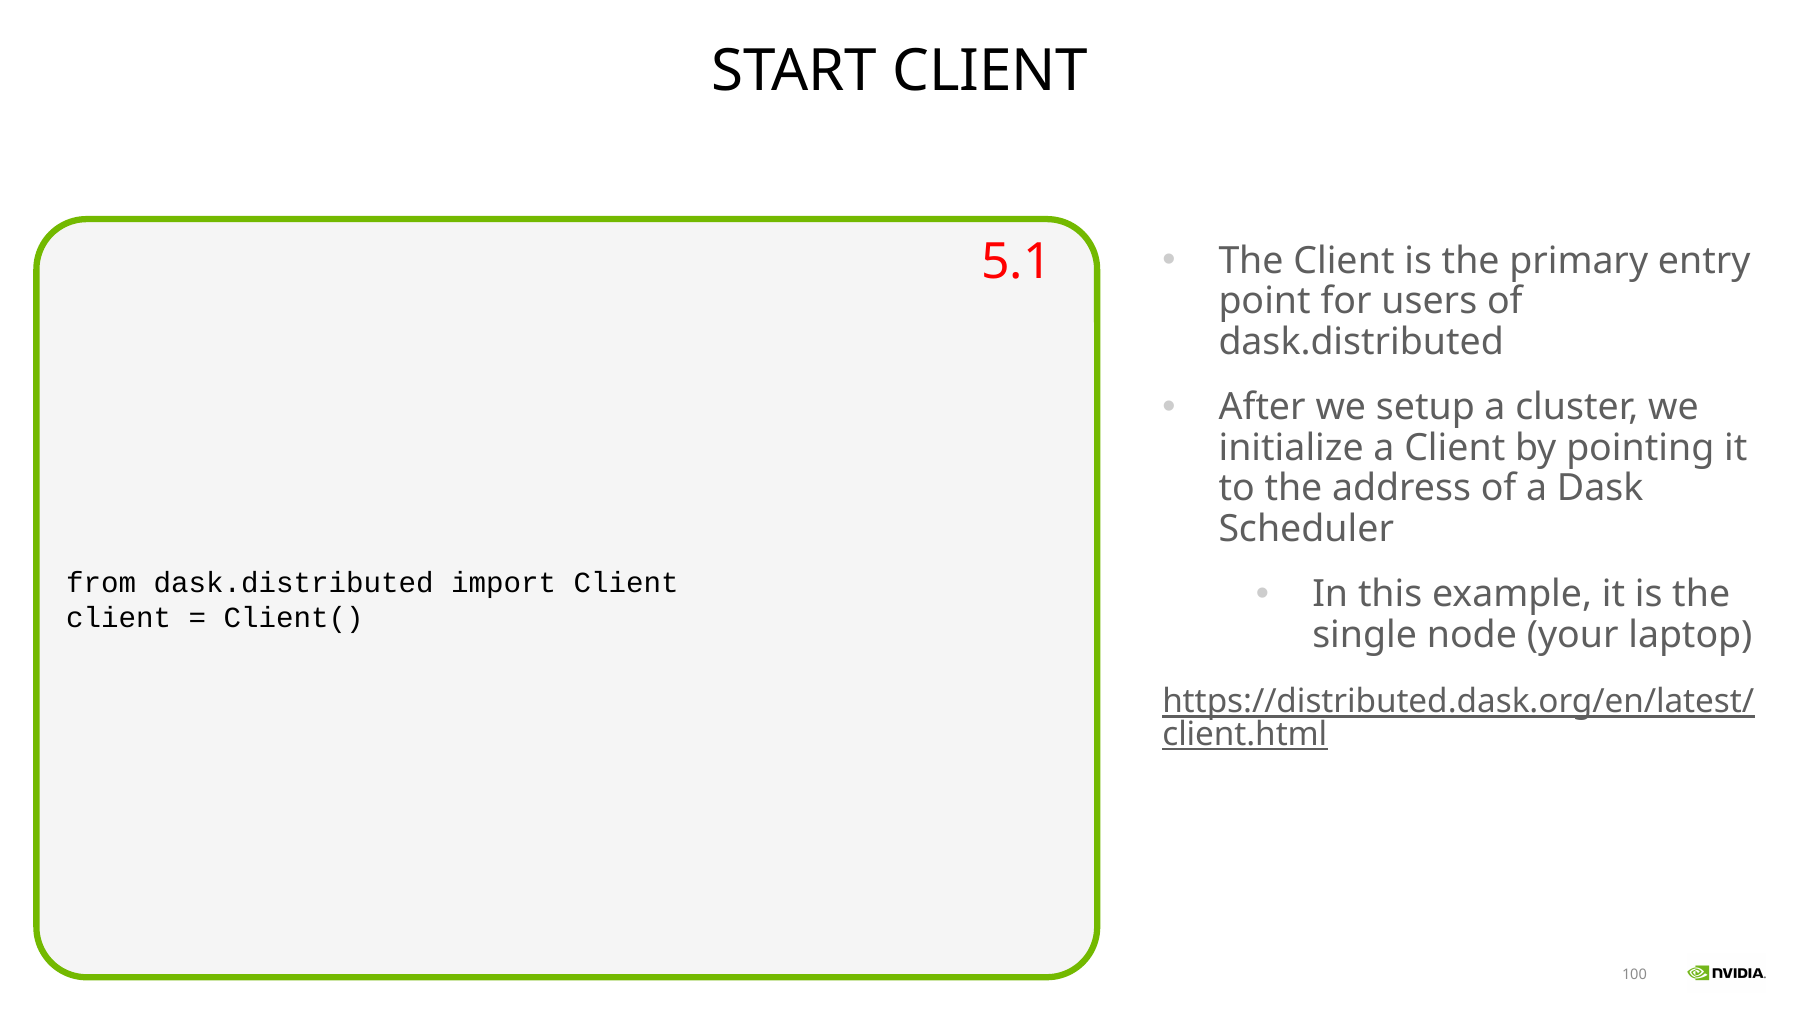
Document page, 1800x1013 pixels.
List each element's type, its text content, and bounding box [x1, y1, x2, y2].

text_box 5.1 [964, 225, 1069, 298]
text_box from dask.distributed import Client client = Client() [35, 218, 1098, 979]
list The Client is the primary entry point for users of dask.distributed After we setup a cluster, we initialize a Client by pointing it to the address of a Dask Scheduler In this example, it is the single node (your laptop) https://distributed.dask.org/en/latest/client.html [1146, 233, 1776, 943]
picture [1687, 953, 1766, 993]
title Start client [81, 13, 1719, 111]
